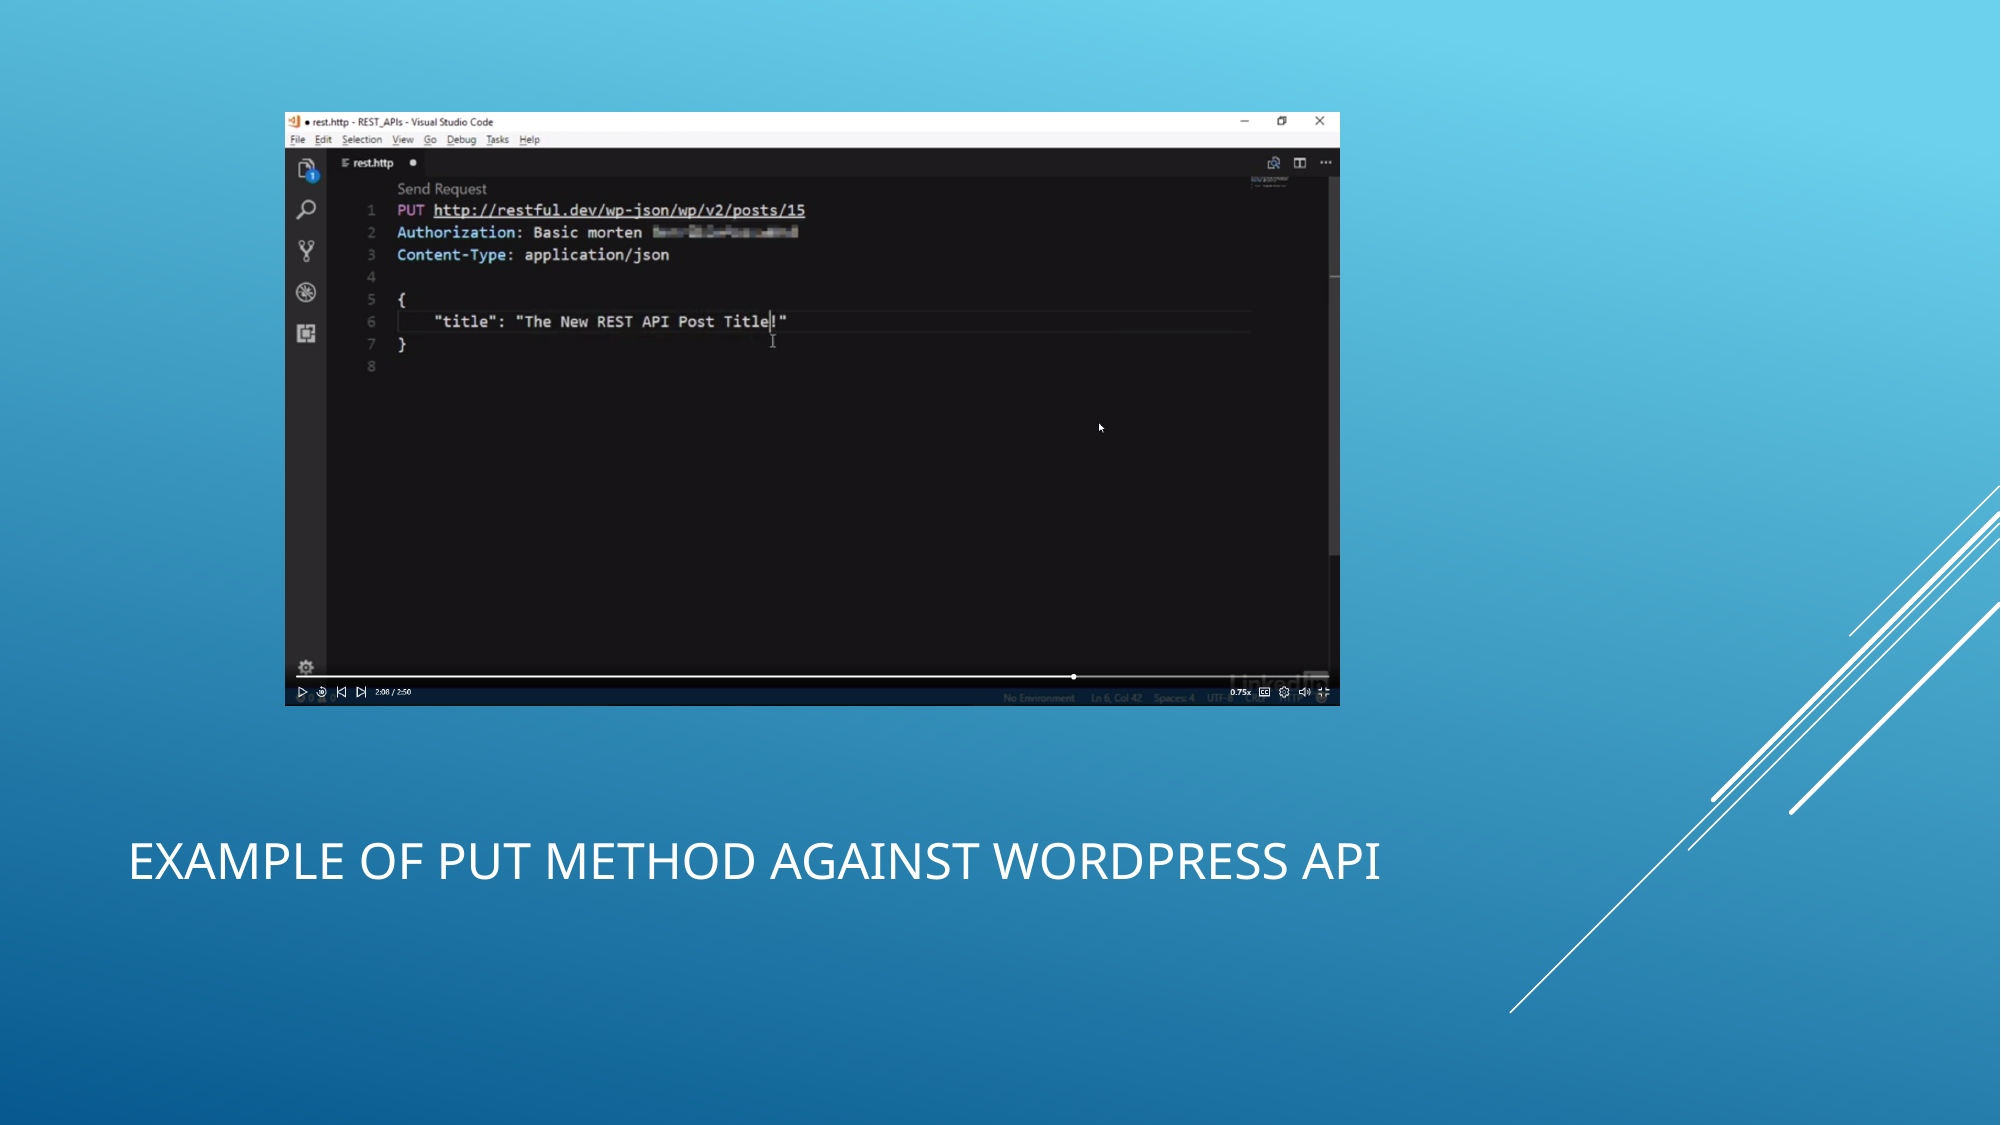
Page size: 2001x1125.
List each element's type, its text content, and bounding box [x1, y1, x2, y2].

title Example of put method against wordpress api [112, 736, 1513, 984]
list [284, 112, 1340, 706]
